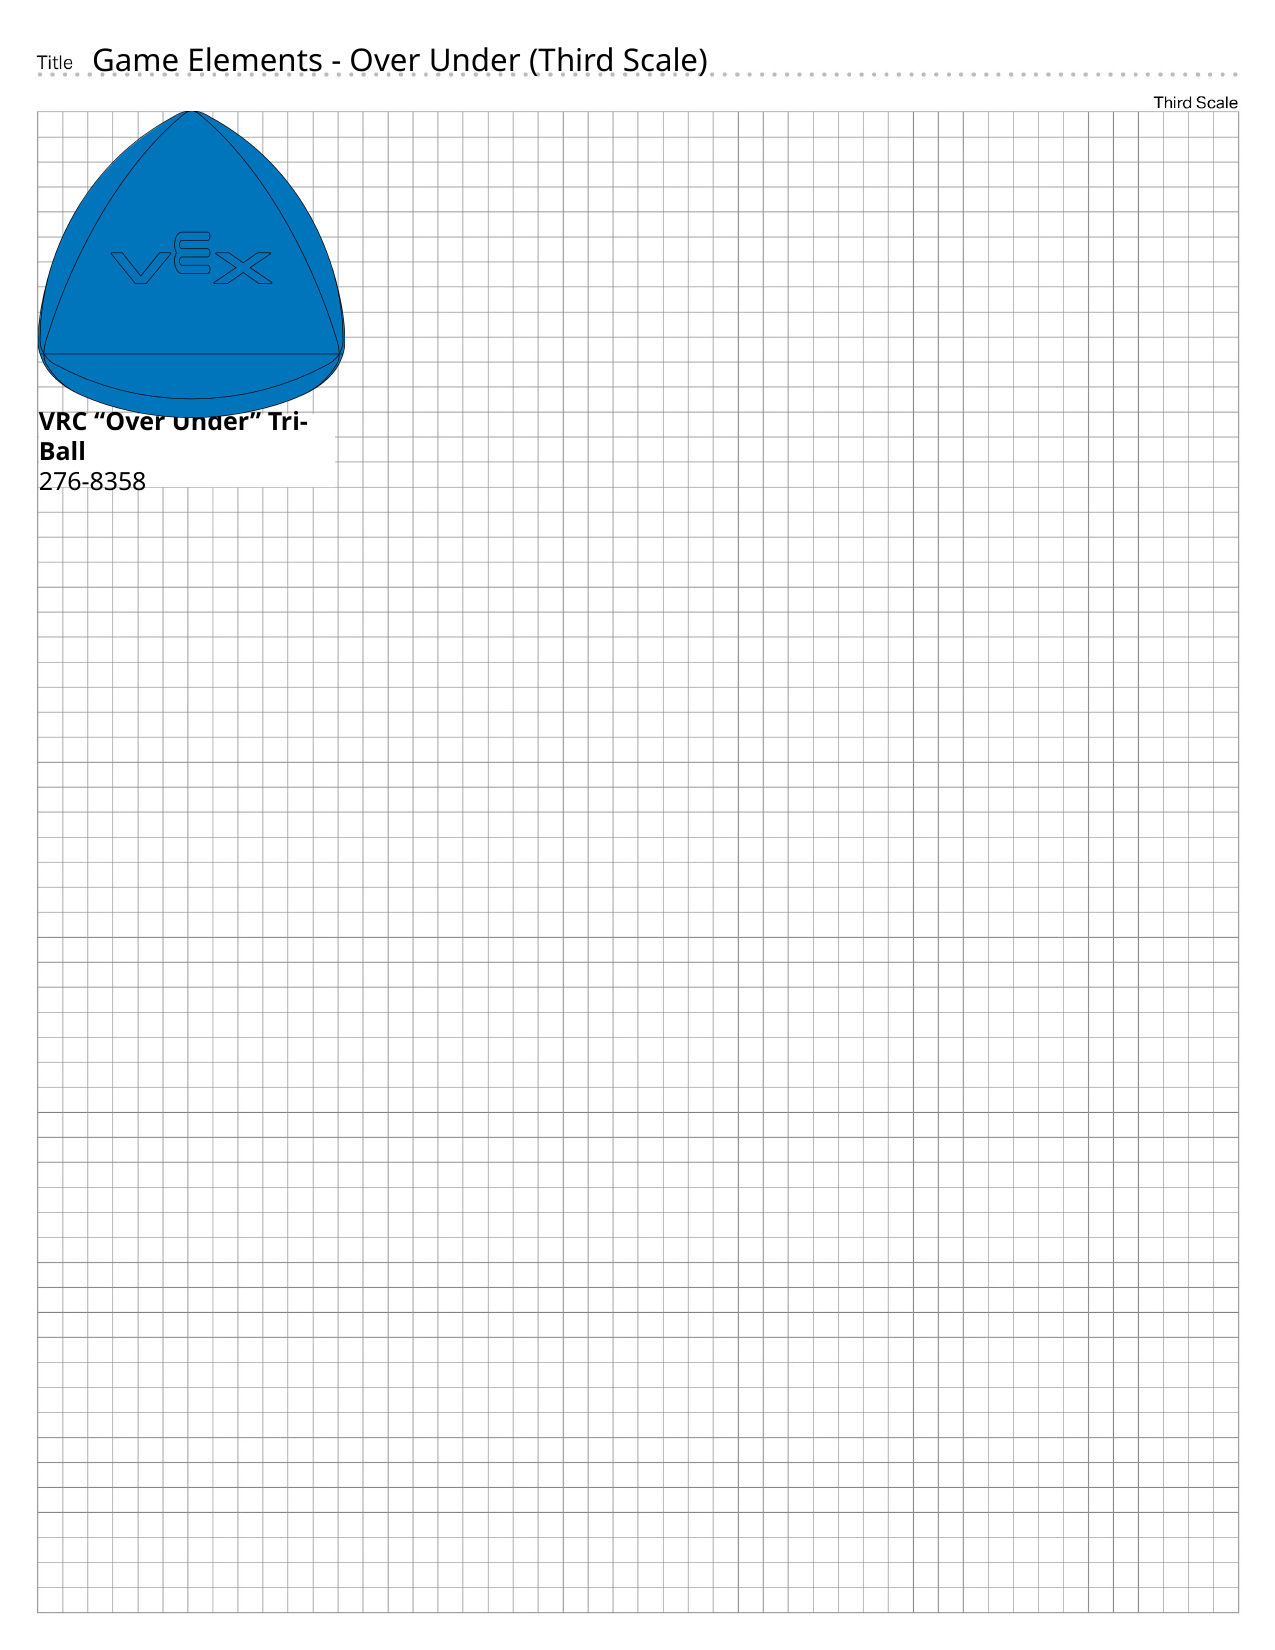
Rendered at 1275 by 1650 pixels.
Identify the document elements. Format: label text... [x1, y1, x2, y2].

title Game Elements - Over Under (Third Scale) [92, 40, 1241, 75]
picture [0, 0, 1275, 1650]
text_box VRC “Over Under” Tri-Ball 276-8358 [38, 425, 336, 488]
